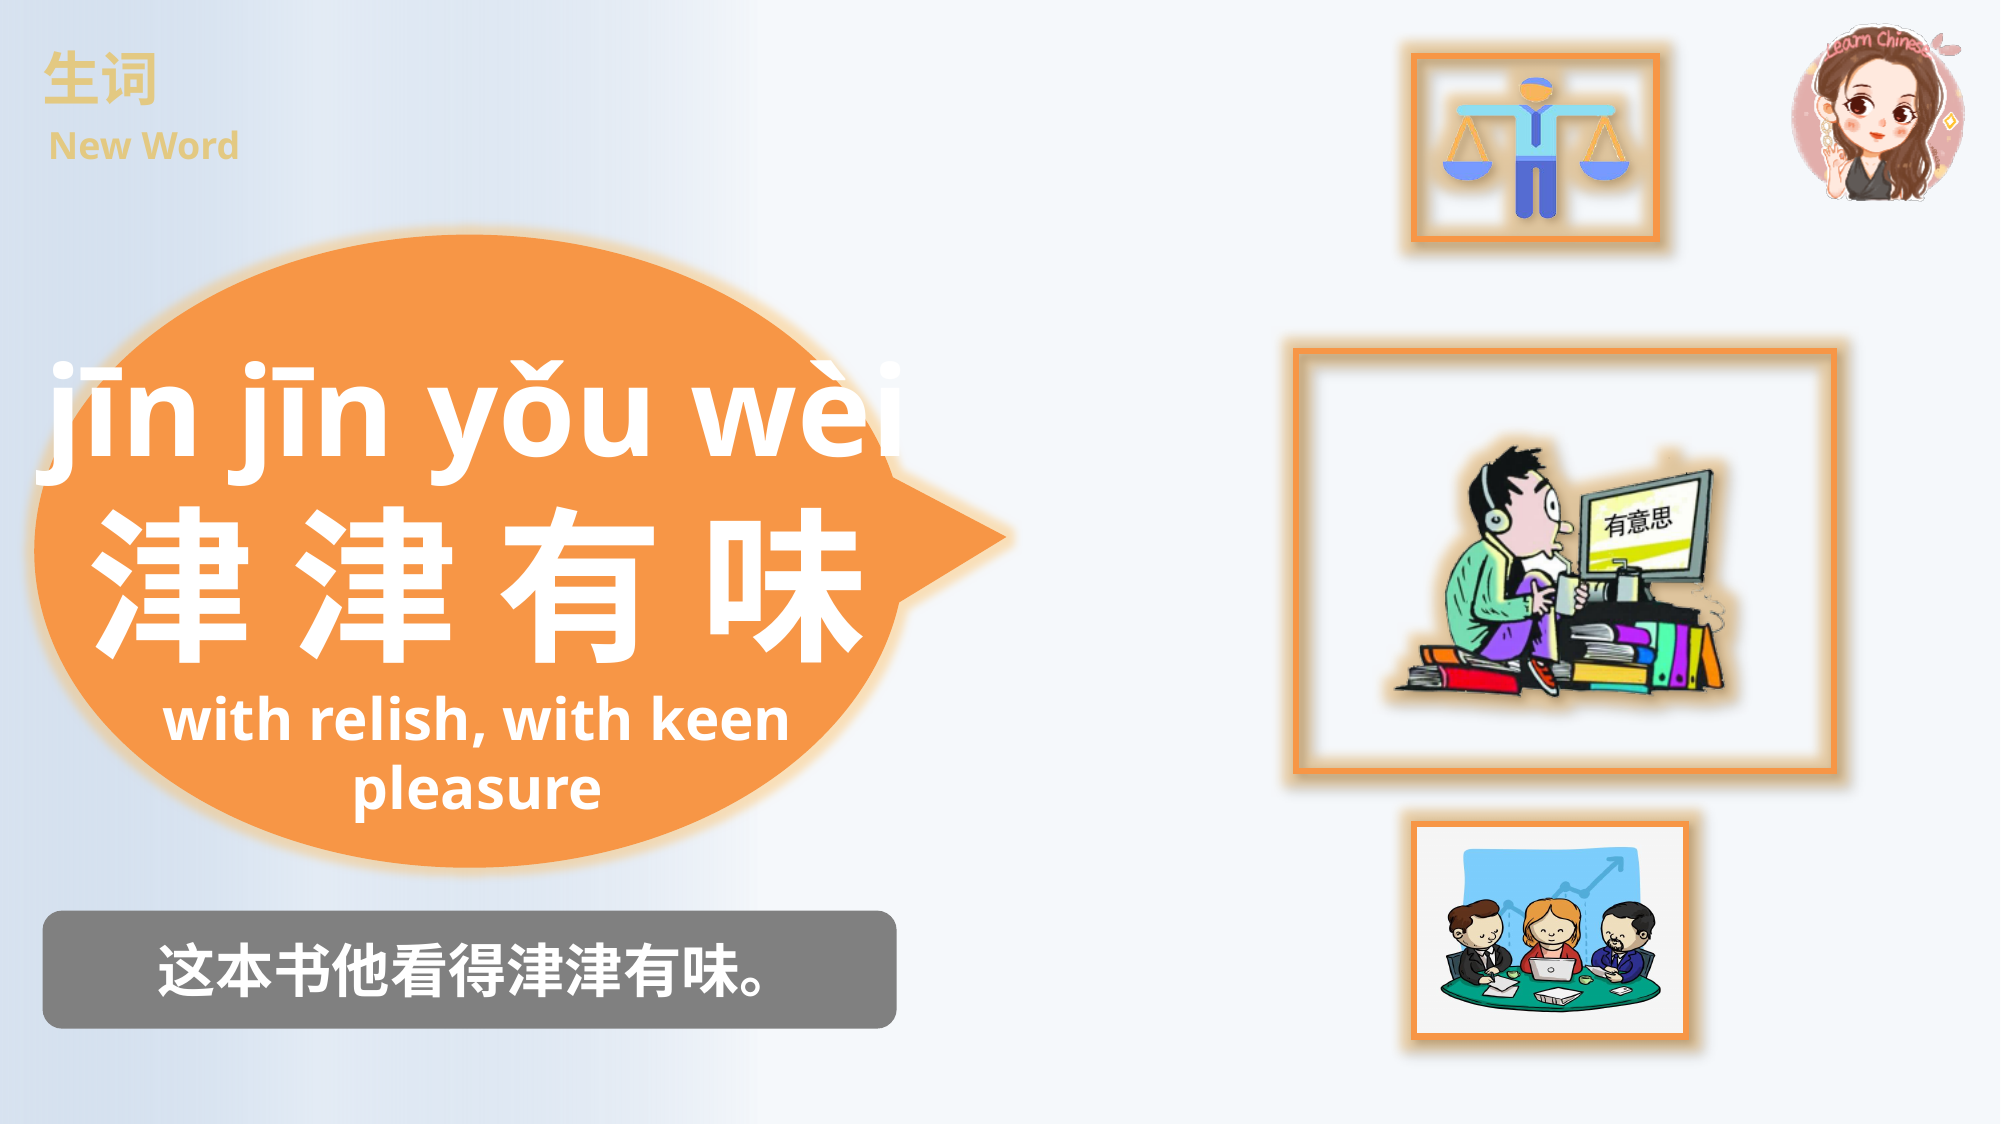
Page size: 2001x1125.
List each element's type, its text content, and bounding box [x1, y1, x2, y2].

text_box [42, 910, 913, 1029]
text_box New Word [33, 115, 256, 175]
picture [0, 0, 2001, 1125]
text_box 生词 [27, 35, 174, 120]
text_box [27, 239, 928, 864]
